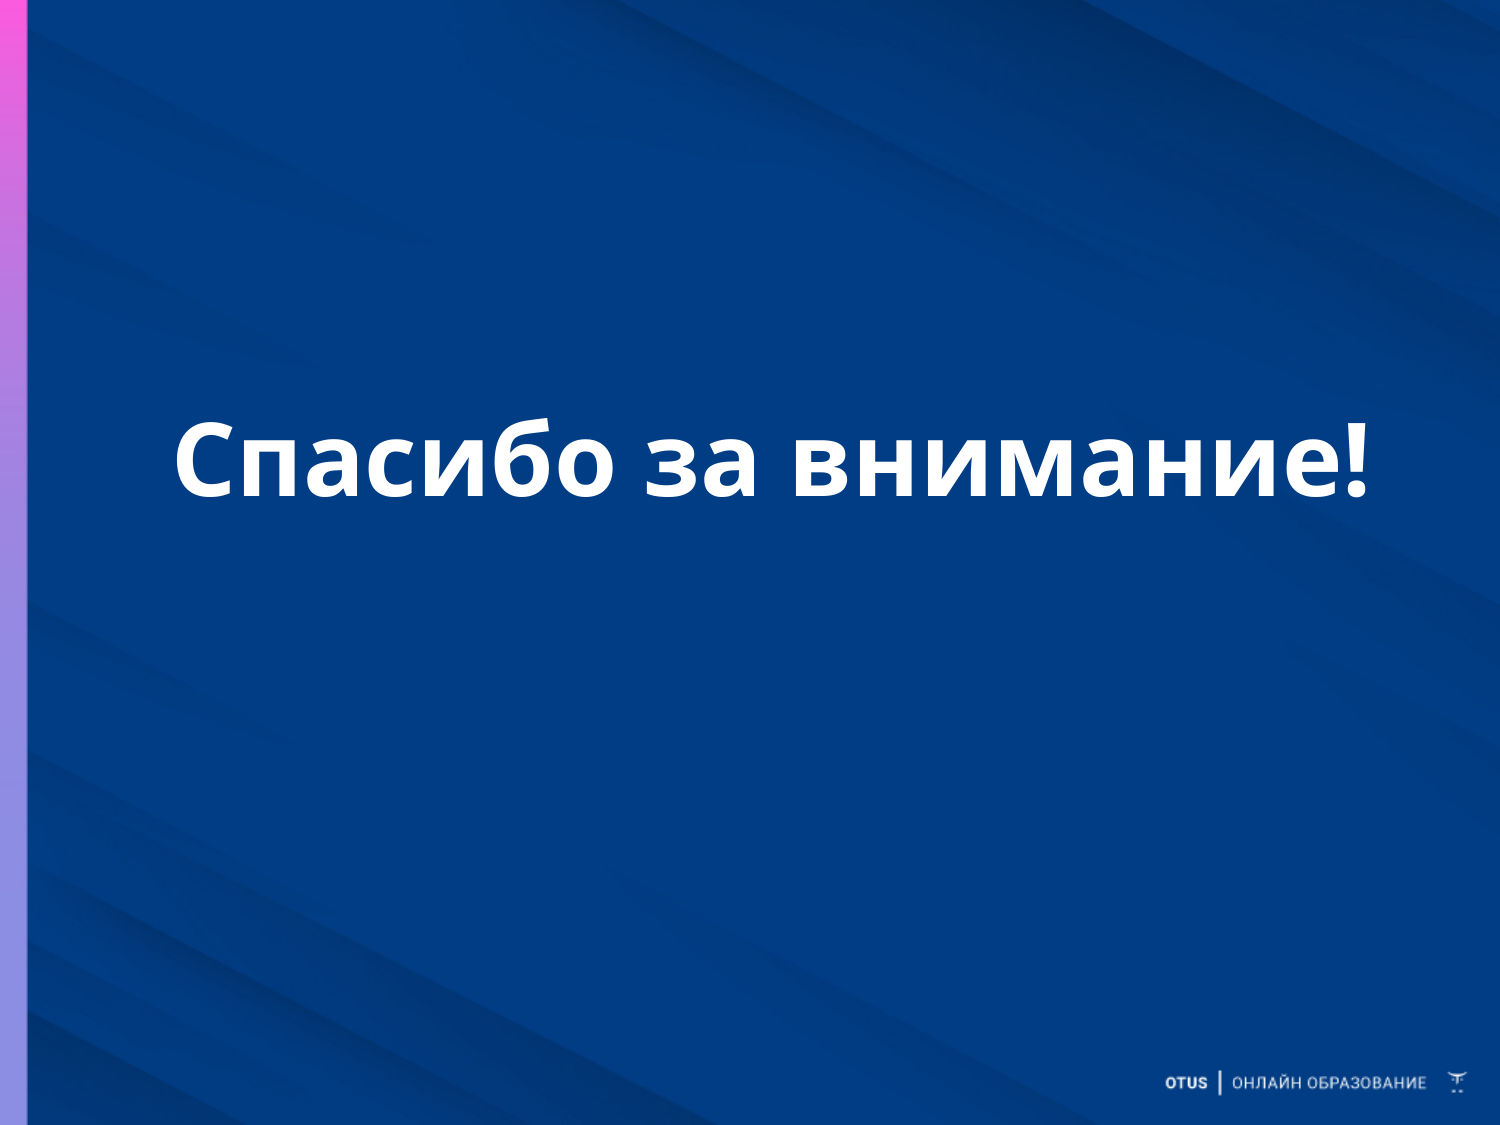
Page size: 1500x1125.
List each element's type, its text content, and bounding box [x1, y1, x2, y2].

title Спасибо за внимание! [156, 86, 1397, 982]
picture [0, 0, 1500, 1125]
